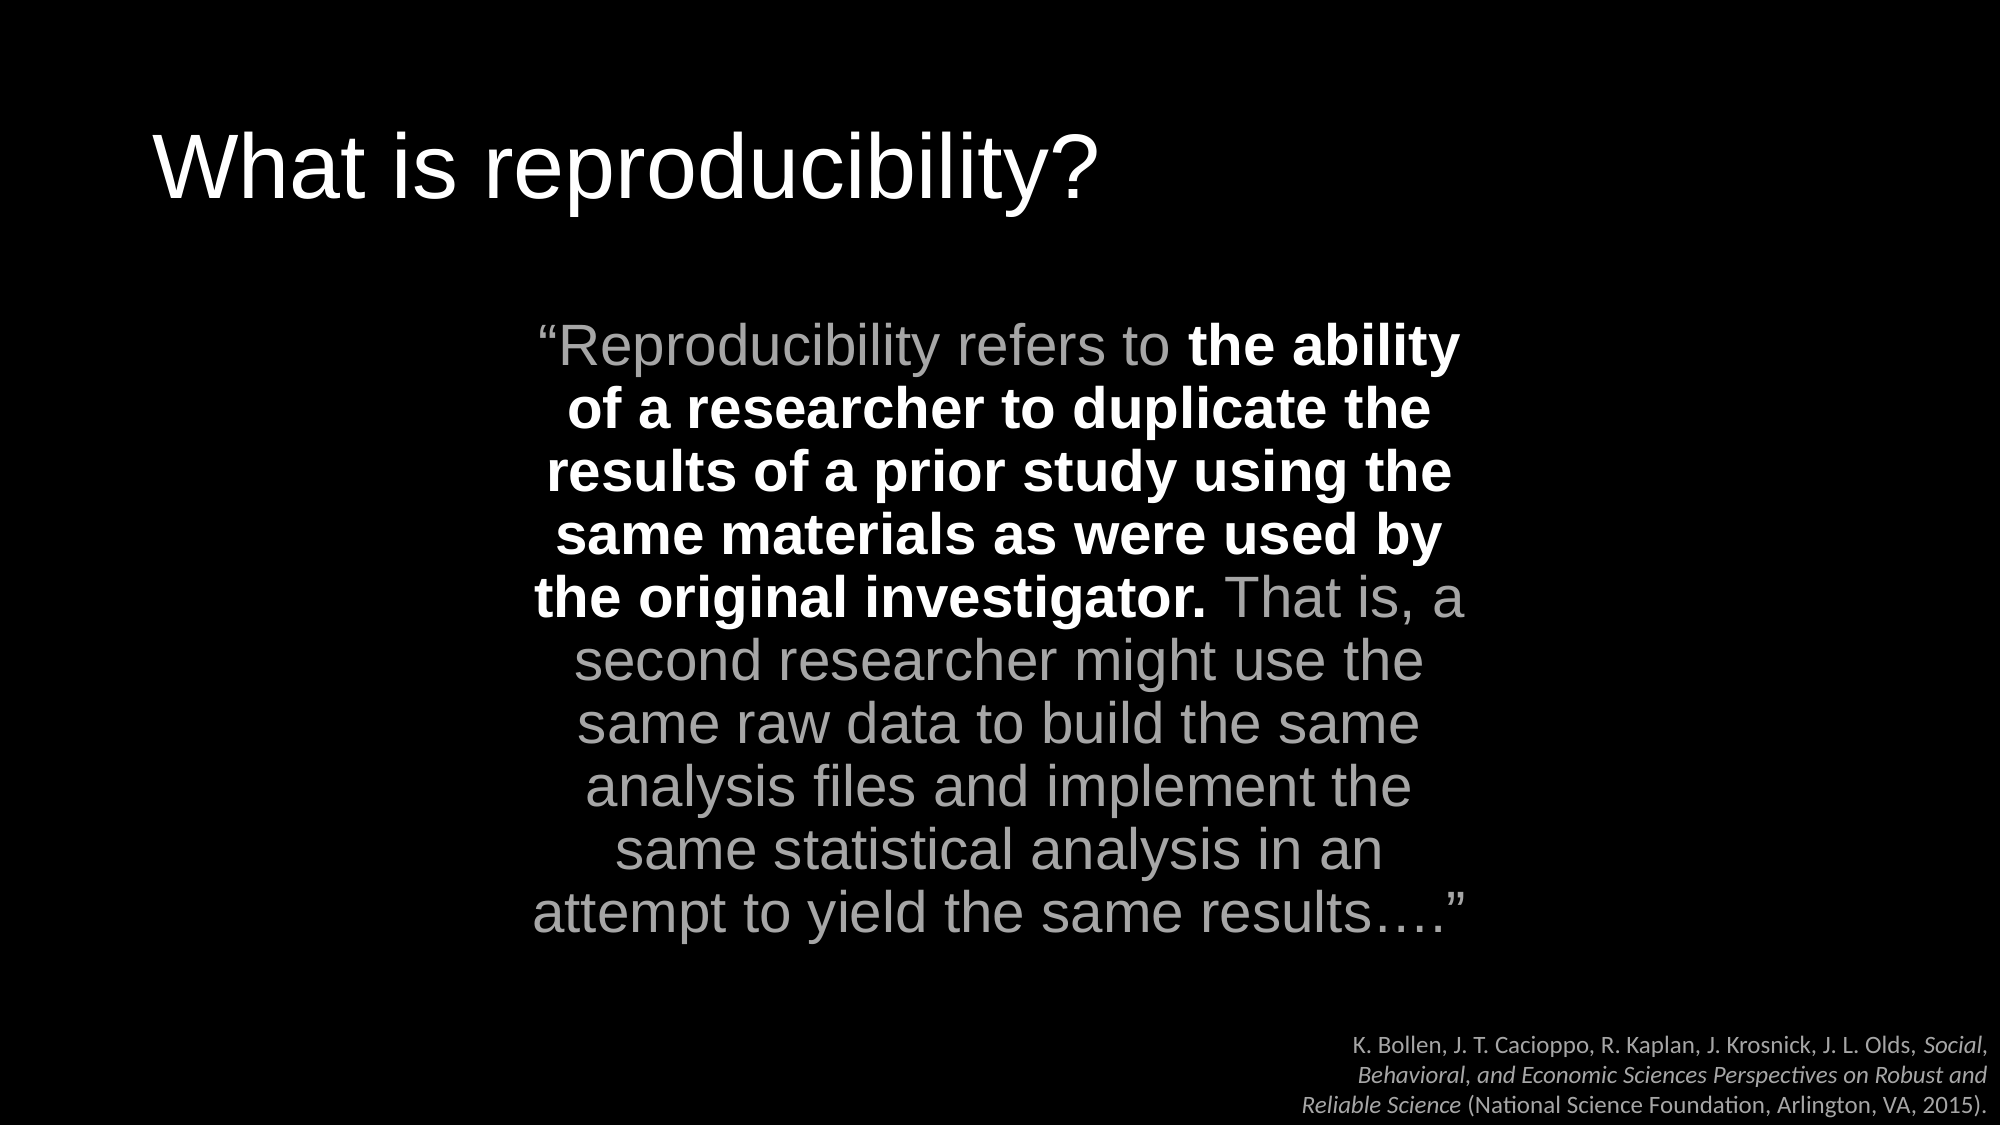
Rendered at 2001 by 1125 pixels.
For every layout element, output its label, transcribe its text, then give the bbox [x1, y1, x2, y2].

text_box K. Bollen, J. T. Cacioppo, R. Kaplan, J. Krosnick, J. L. Olds, Social, Behavioral, and Economic Sciences Perspectives on Robust and Reliable Science (National Science Foundation, Arlington, VA, 2015). [1281, 1021, 2000, 1125]
list “Reproducibility refers to the ability of a researcher to duplicate the results of a prior study using the same materials as were used by the original investigator. That is, a second researcher might use the same raw data to build the same analysis files and implement the same statistical analysis in an attempt to yield the same results….” [510, 308, 1490, 1022]
title What is reproducibility? [137, 59, 1863, 278]
